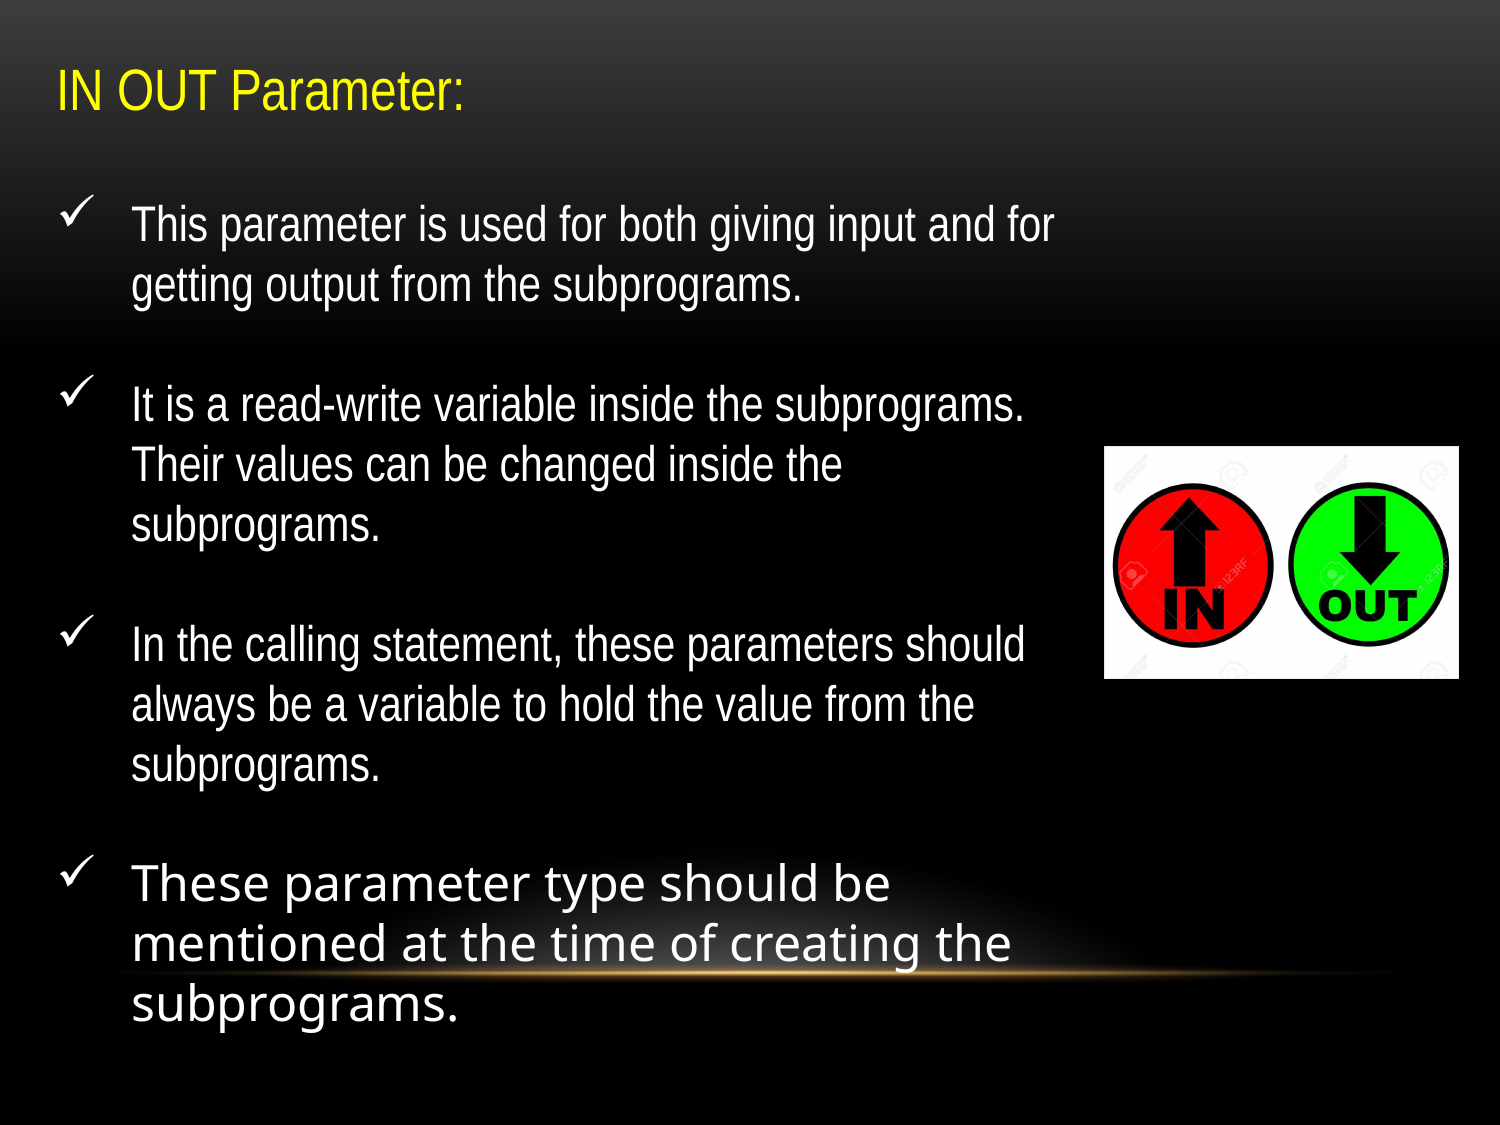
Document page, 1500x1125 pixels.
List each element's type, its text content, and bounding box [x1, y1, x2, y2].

picture [0, 0, 1500, 1125]
text_box IN OUT Parameter: This parameter is used for both giving input and for getting output from the subprograms. It is a read-write variable inside the subprograms. Their values can be changed inside the subprograms. In the calling statement, these parameters should always be a variable to hold the value from the subprograms. These parameter type should be mentioned at the time of creating the subprograms. [41, 44, 1105, 1040]
